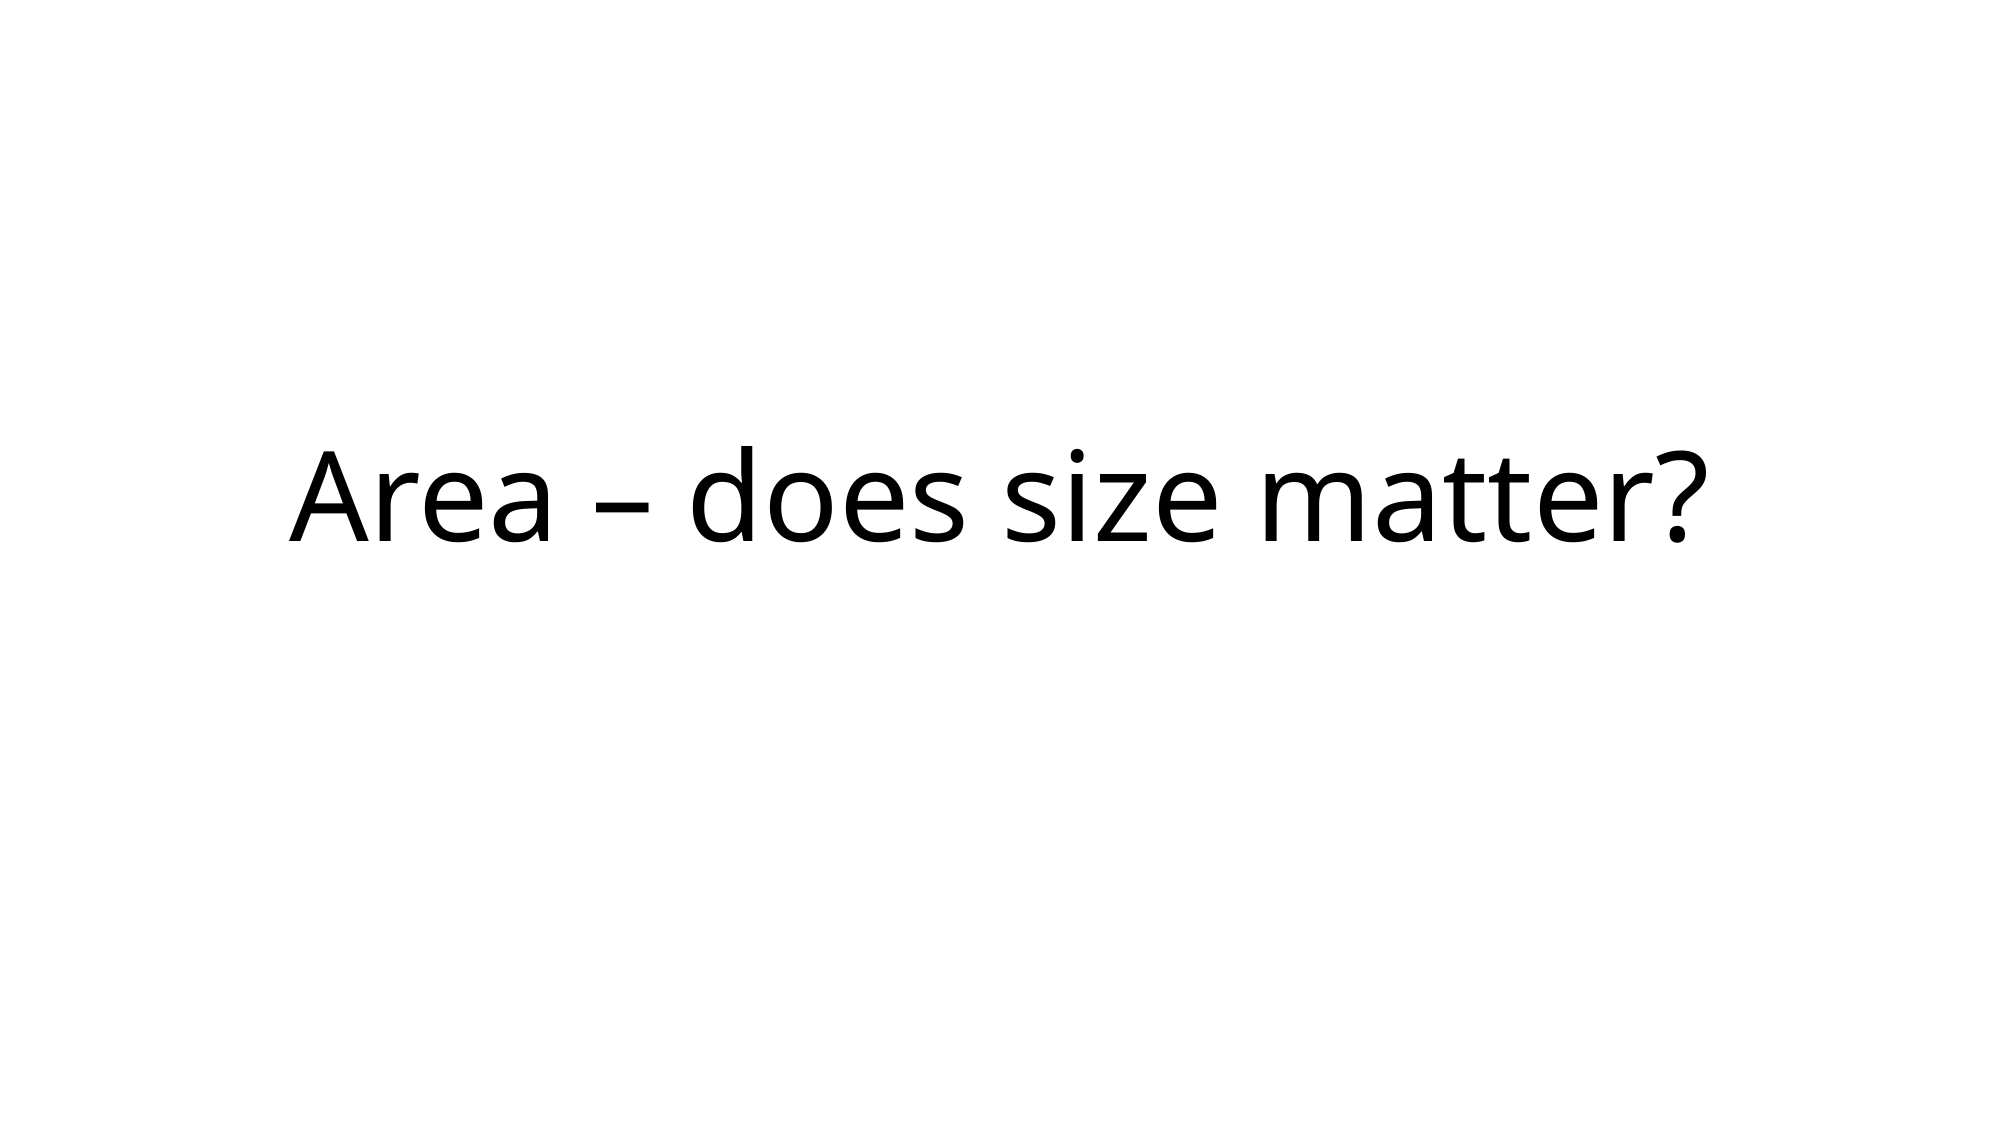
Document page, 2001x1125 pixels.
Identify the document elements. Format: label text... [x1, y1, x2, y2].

title Area – does size matter? [249, 184, 1750, 576]
